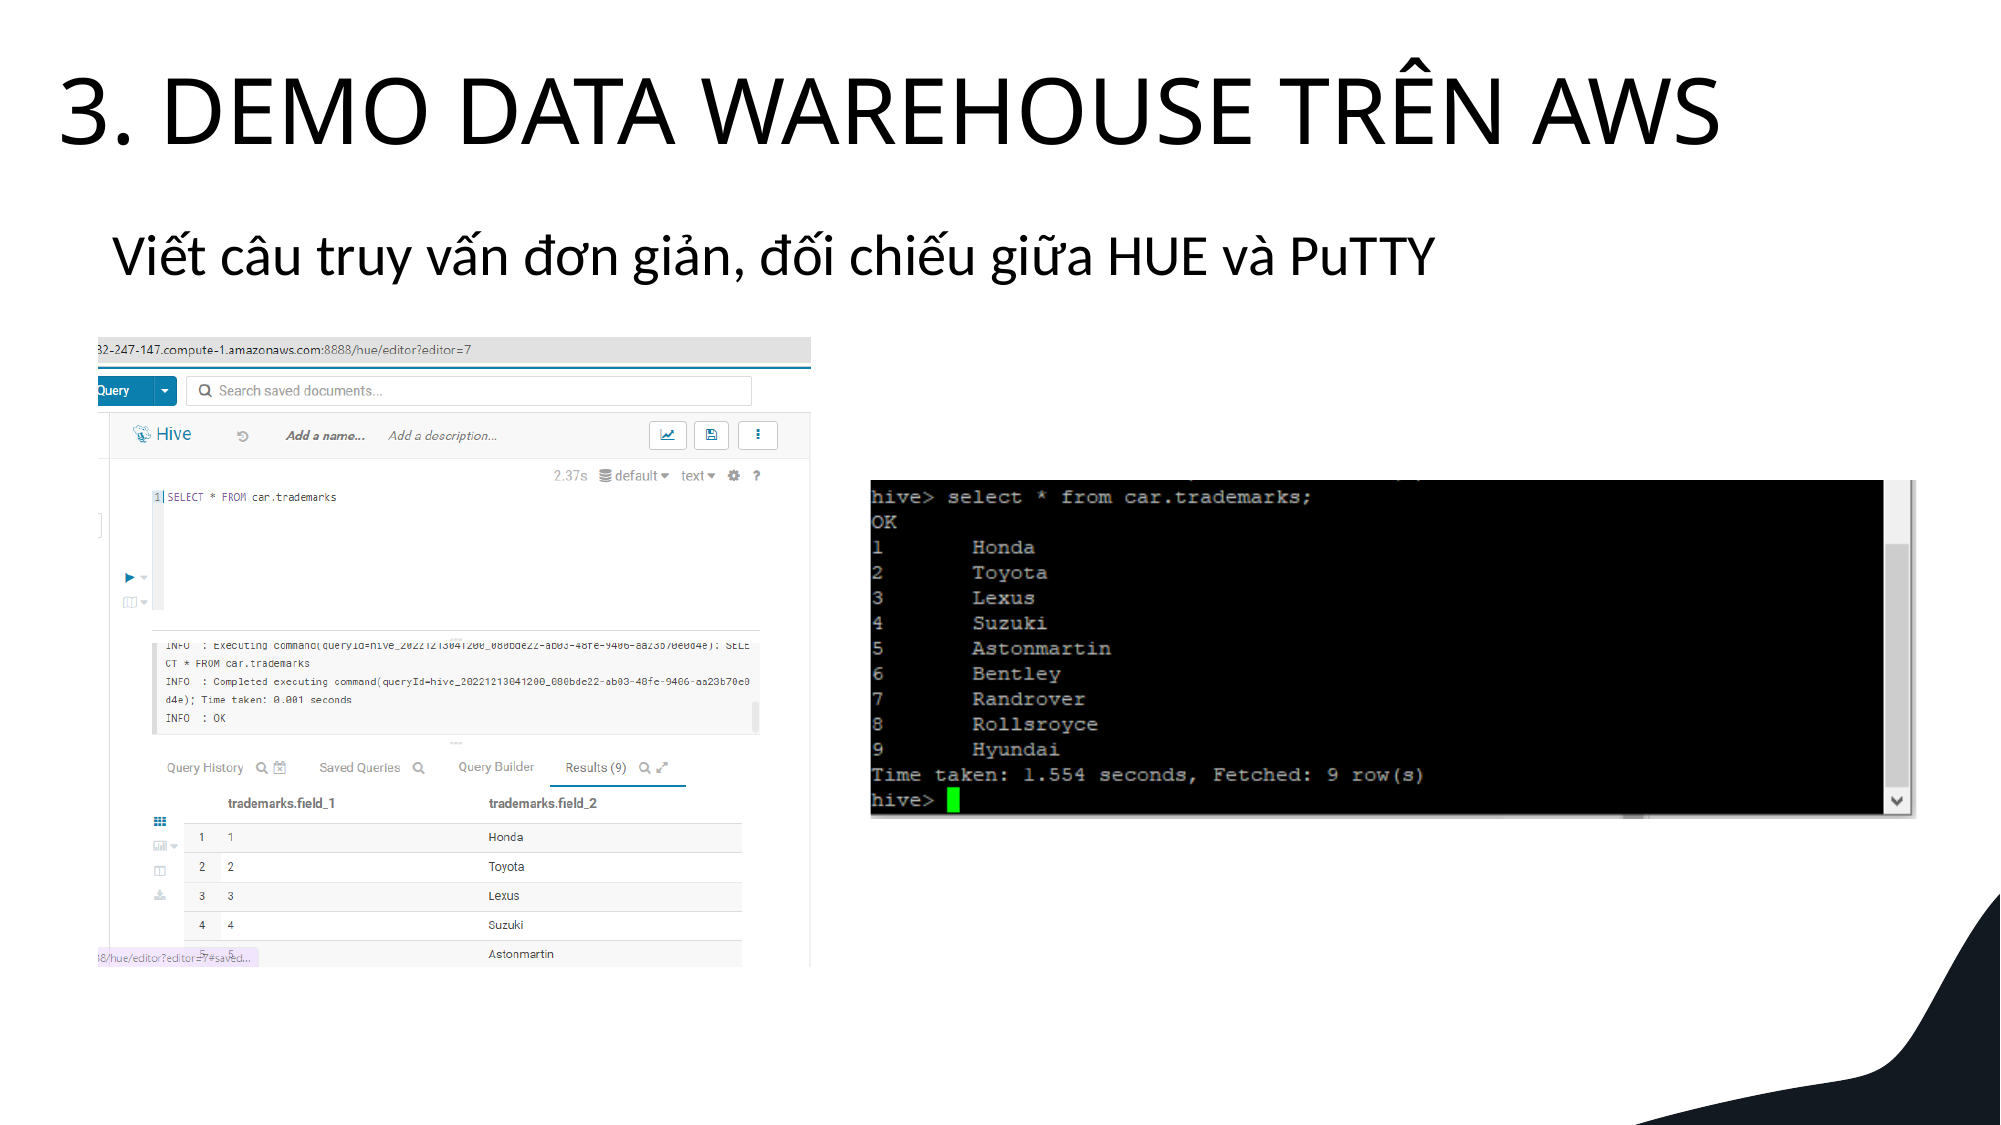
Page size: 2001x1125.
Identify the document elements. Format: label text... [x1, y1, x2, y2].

text_box 3. DEMO DATA WAREHOUSE TRÊN AWS [44, 45, 1739, 170]
text_box [1631, 892, 2000, 1125]
picture [870, 480, 1917, 819]
picture [97, 370, 811, 967]
text_box Viết câu truy vấn đơn giản, đối chiếu giữa HUE và PuTTY [97, 209, 1917, 295]
picture [97, 332, 811, 366]
